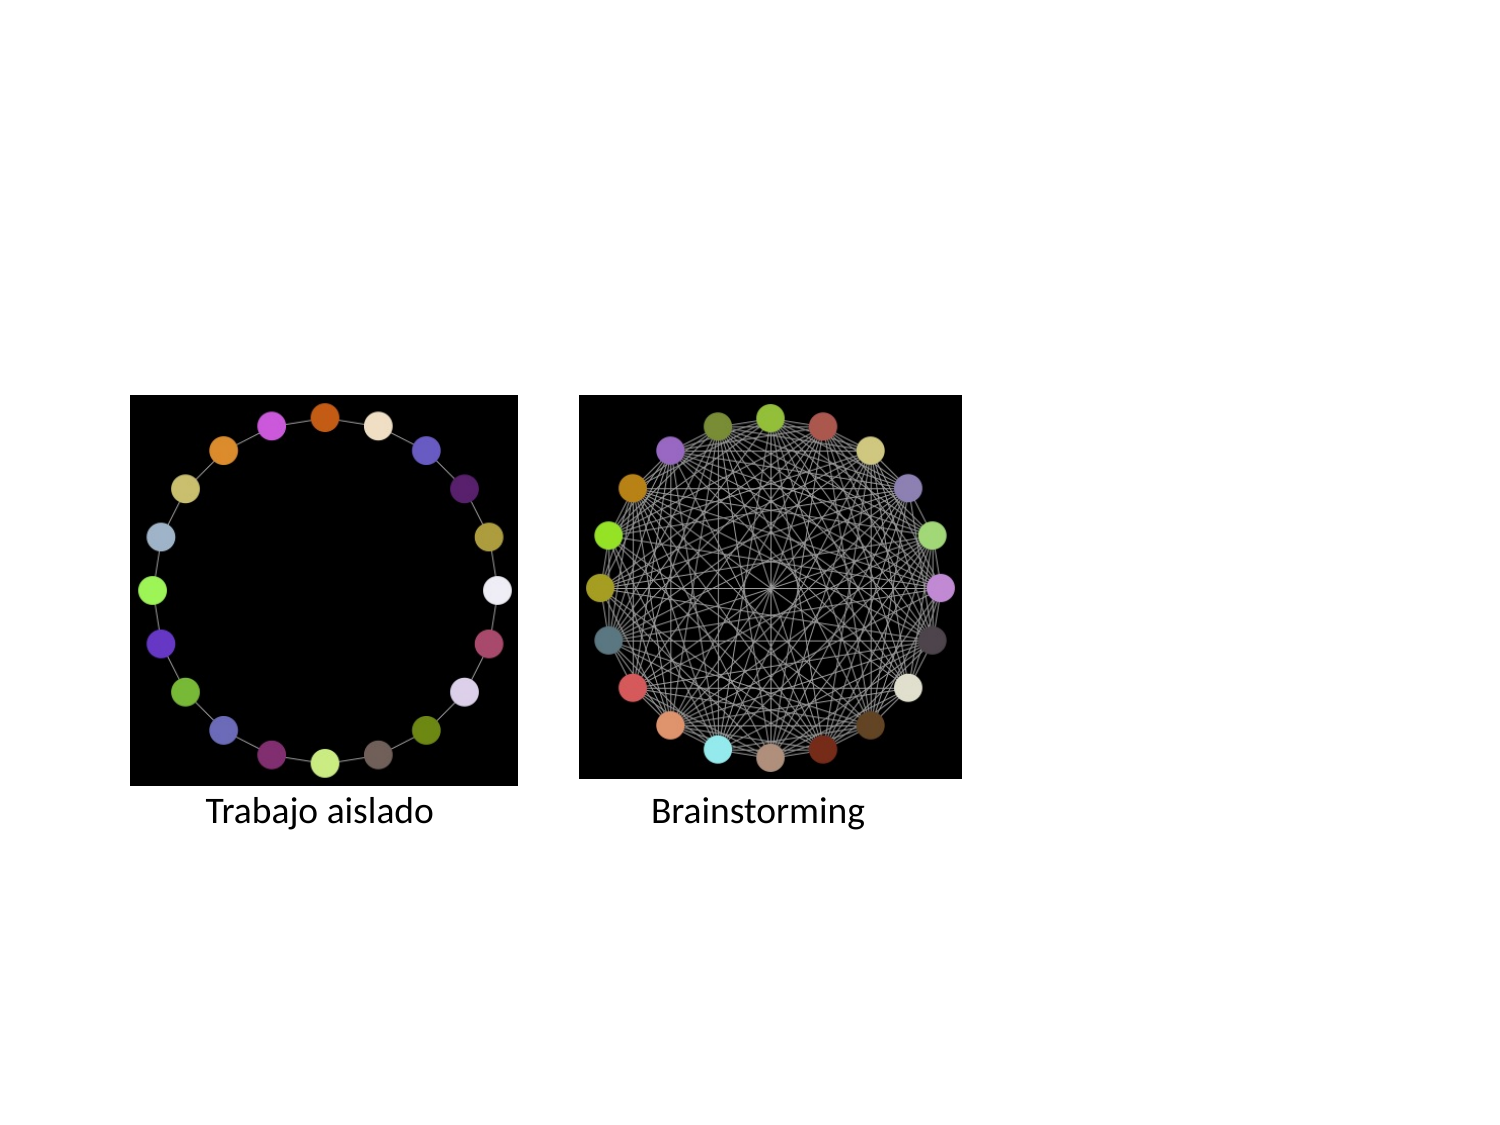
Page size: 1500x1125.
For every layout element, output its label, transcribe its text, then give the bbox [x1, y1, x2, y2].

text_box Trabajo aislado [190, 794, 458, 839]
text_box Brainstorming [636, 787, 904, 839]
picture [129, 395, 518, 786]
picture [579, 395, 962, 780]
